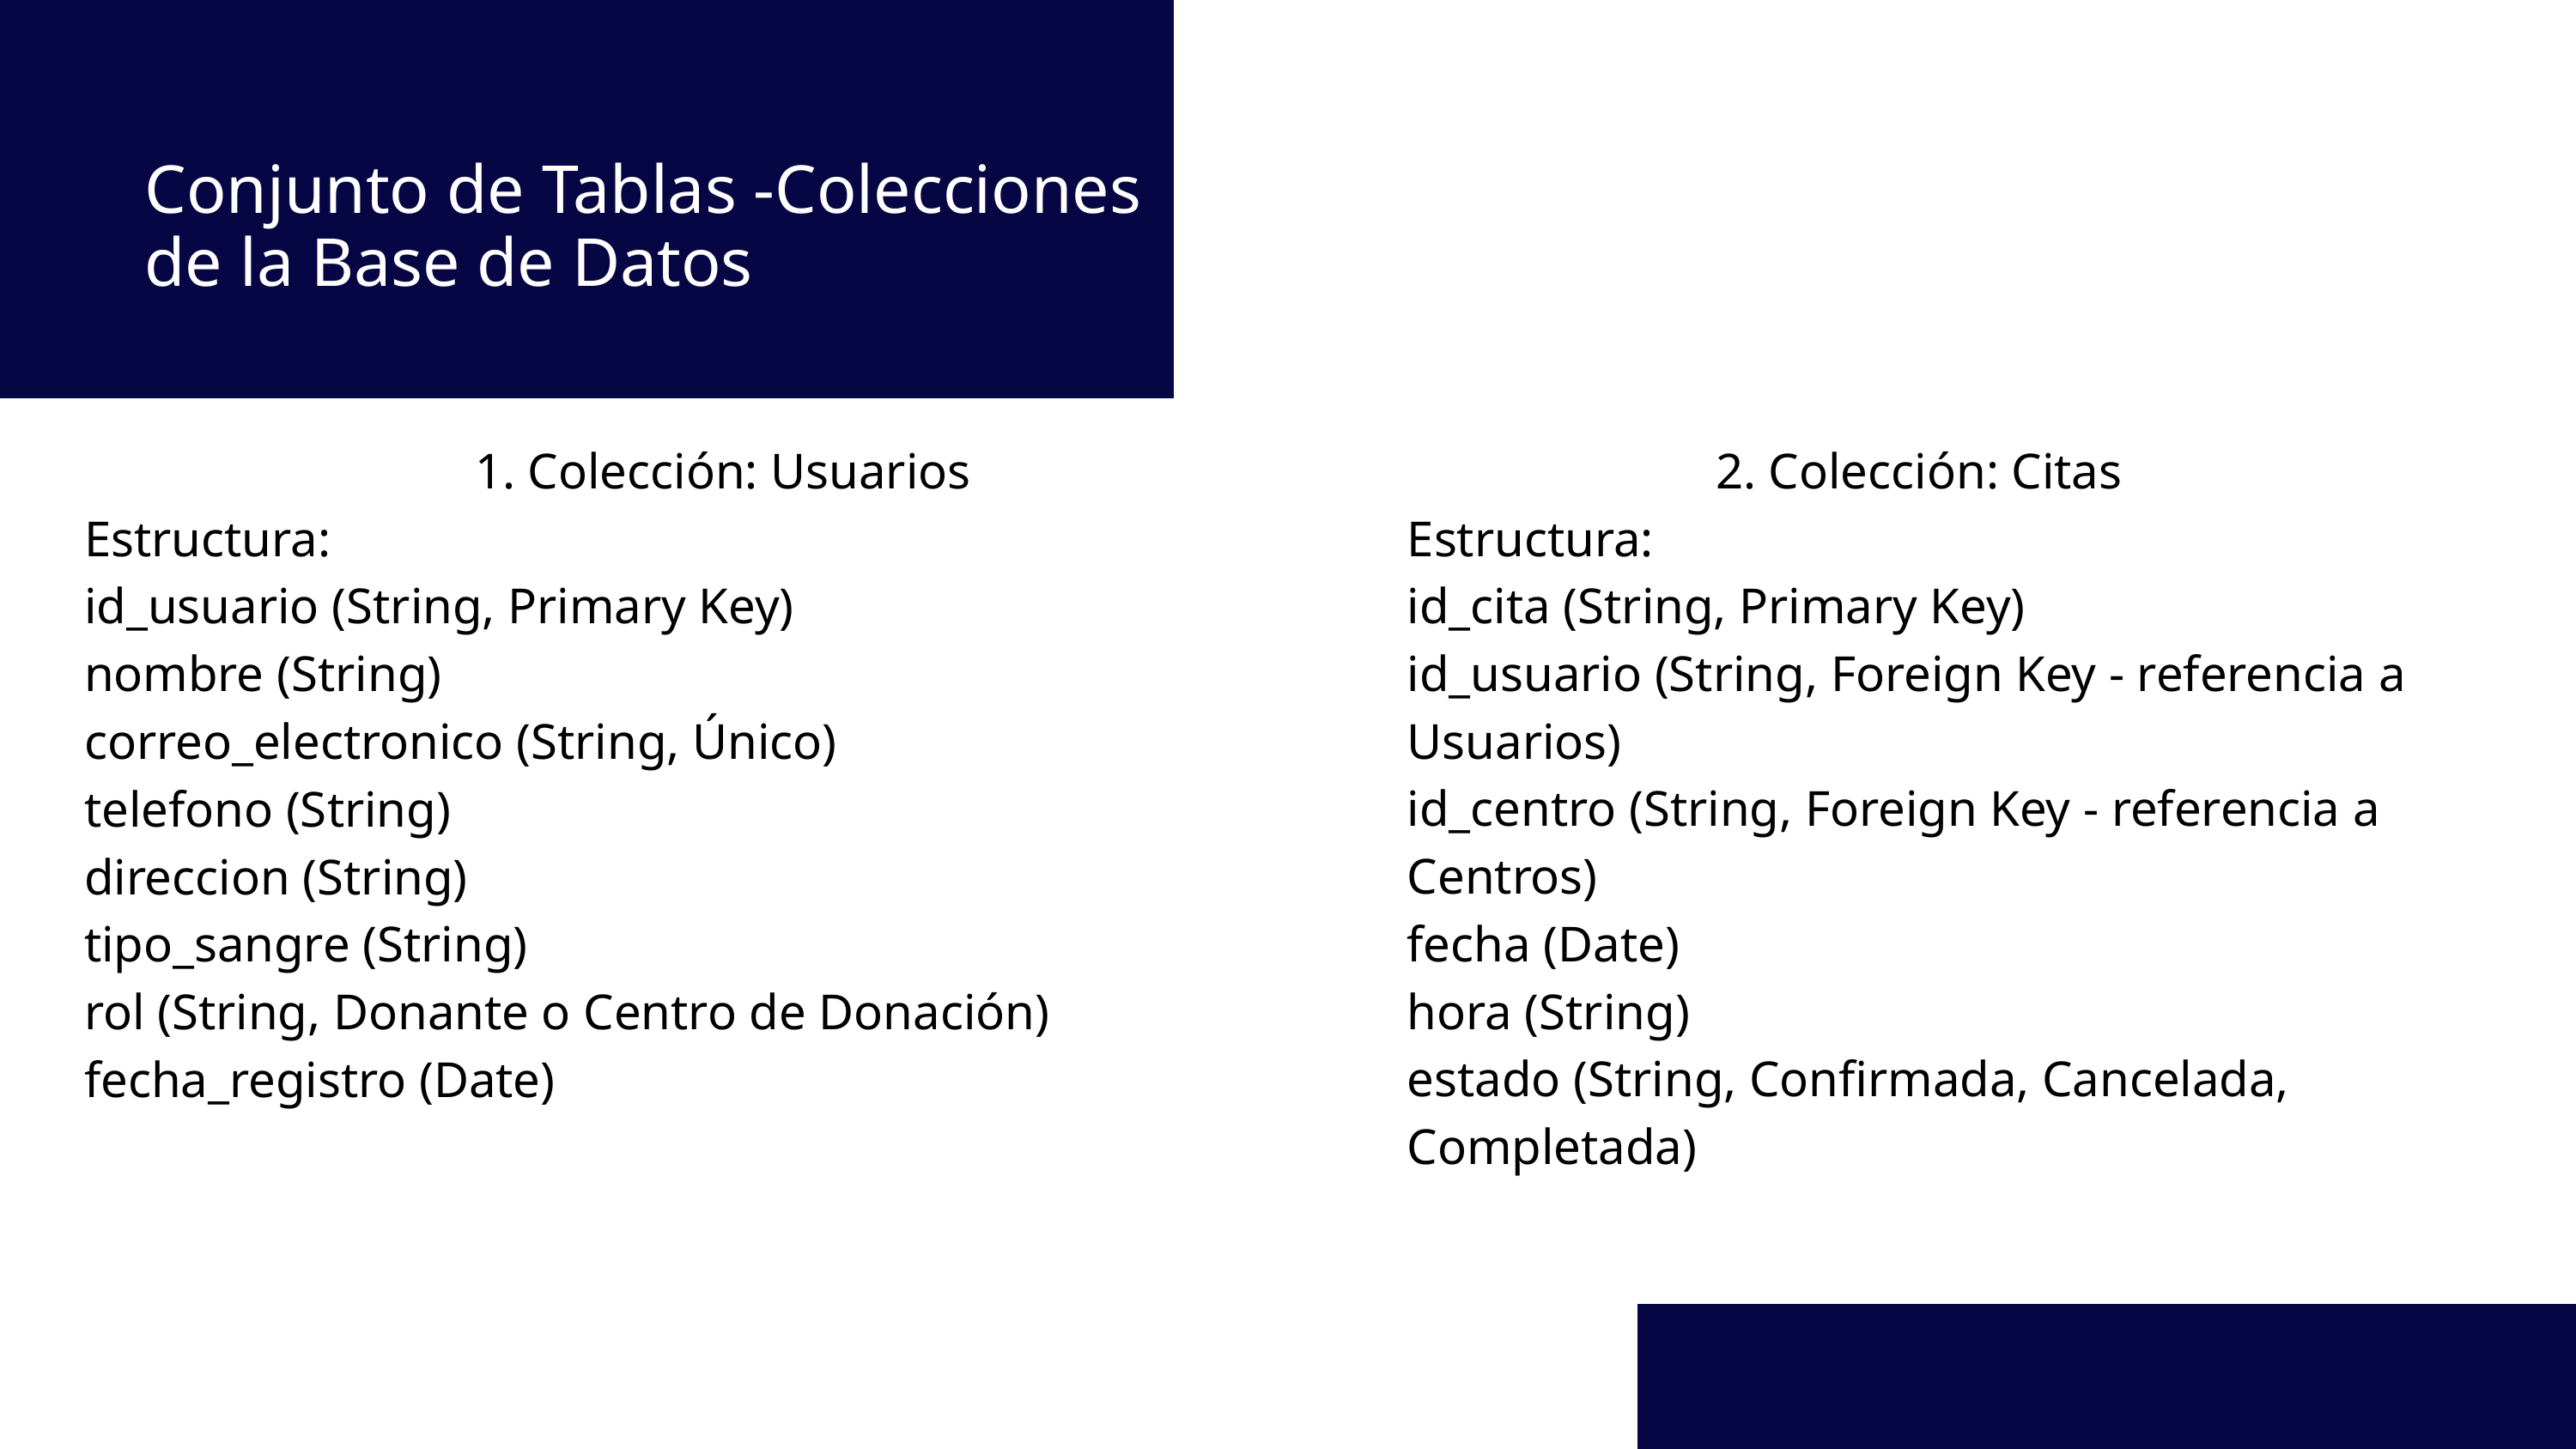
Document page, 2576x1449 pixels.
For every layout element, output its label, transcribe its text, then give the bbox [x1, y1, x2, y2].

text_box 2. Colección: Citas Estructura: id_cita (String, Primary Key) id_usuario (String, Foreign Key - referencia a Usuarios) id_centro (String, Foreign Key - referencia a Centros) fecha (Date) hora (String) estado (String, Confirmada, Cancelada, Completada) [1406, 430, 2432, 1310]
text_box 1. Colección: Usuarios Estructura: id_usuario (String, Primary Key) nombre (String) correo_electronico (String, Único) telefono (String) direccion (String) tipo_sangre (String) rol (String, Donante o Centro de Donación) fecha_registro (Date) [84, 430, 1362, 1243]
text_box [1637, 1303, 2576, 1449]
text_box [0, 0, 1175, 399]
